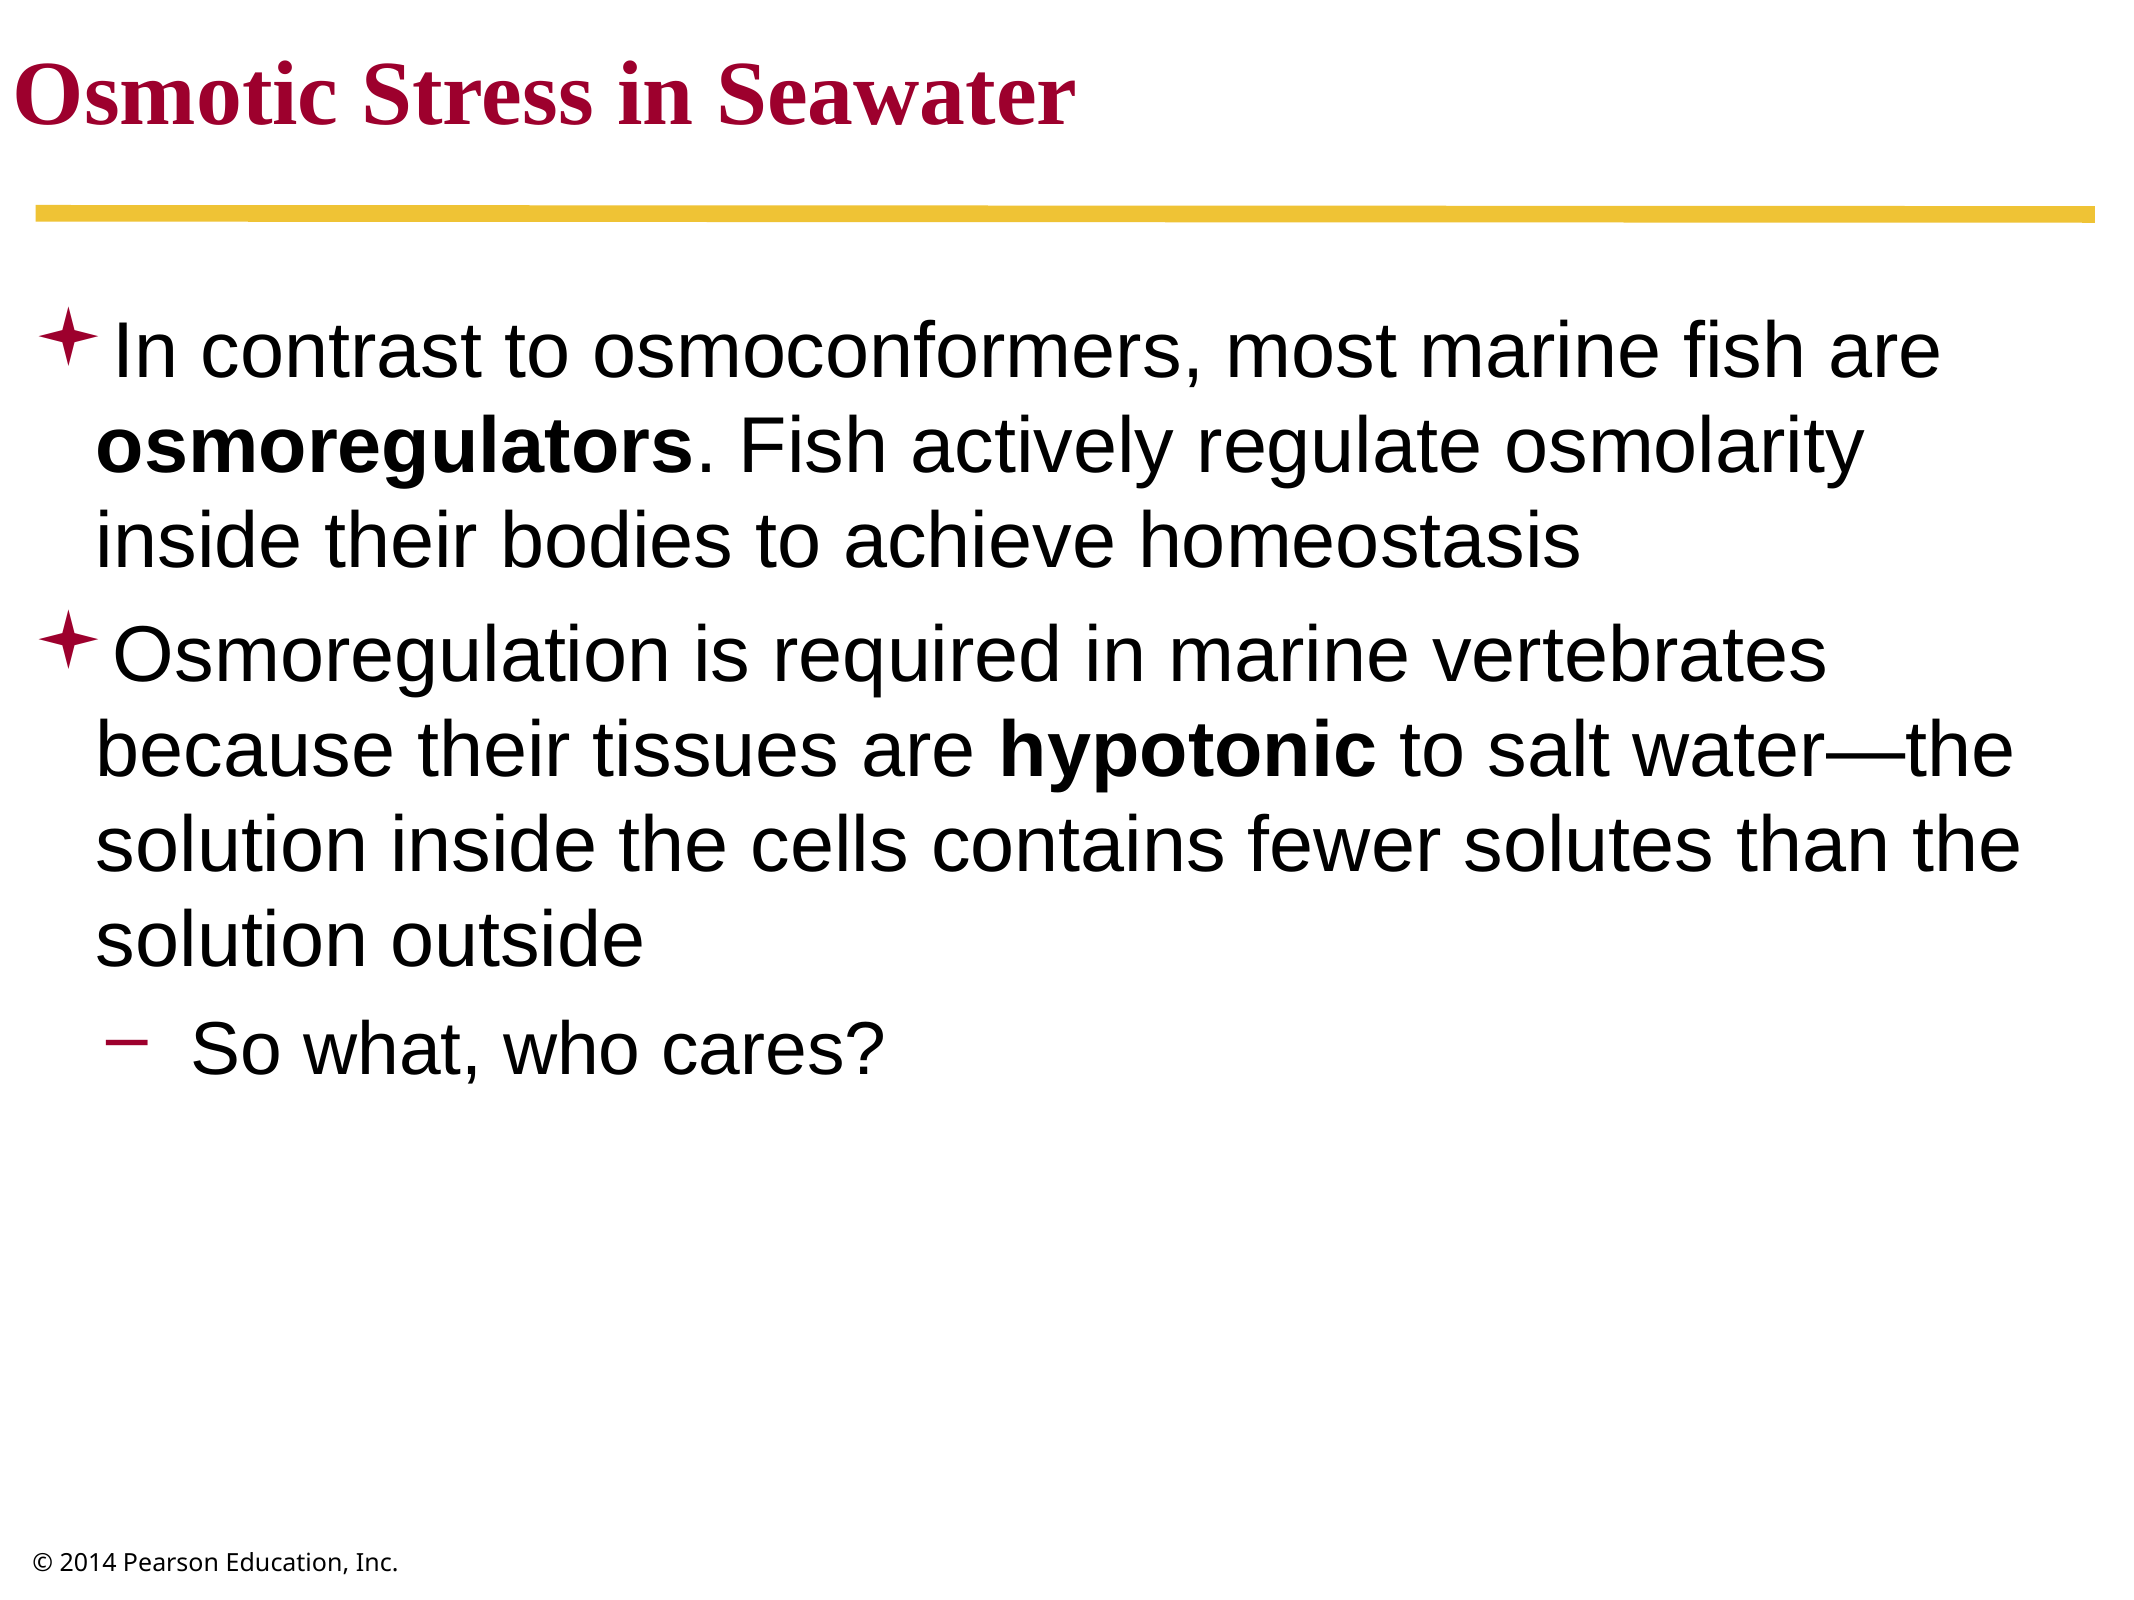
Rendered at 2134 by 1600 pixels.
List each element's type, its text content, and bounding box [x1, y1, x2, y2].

title Osmotic Stress in Seawater [12, 44, 2061, 238]
list In contrast to osmoconformers, most marine fish are osmoregulators. Fish actively regulate osmolarity inside their bodies to achieve homeostasis Osmoregulation is required in marine vertebrates because their tissues are hypotonic to salt water—the solution inside the cells contains fewer solutes than the solution outside So what, who cares? [33, 297, 2082, 1483]
